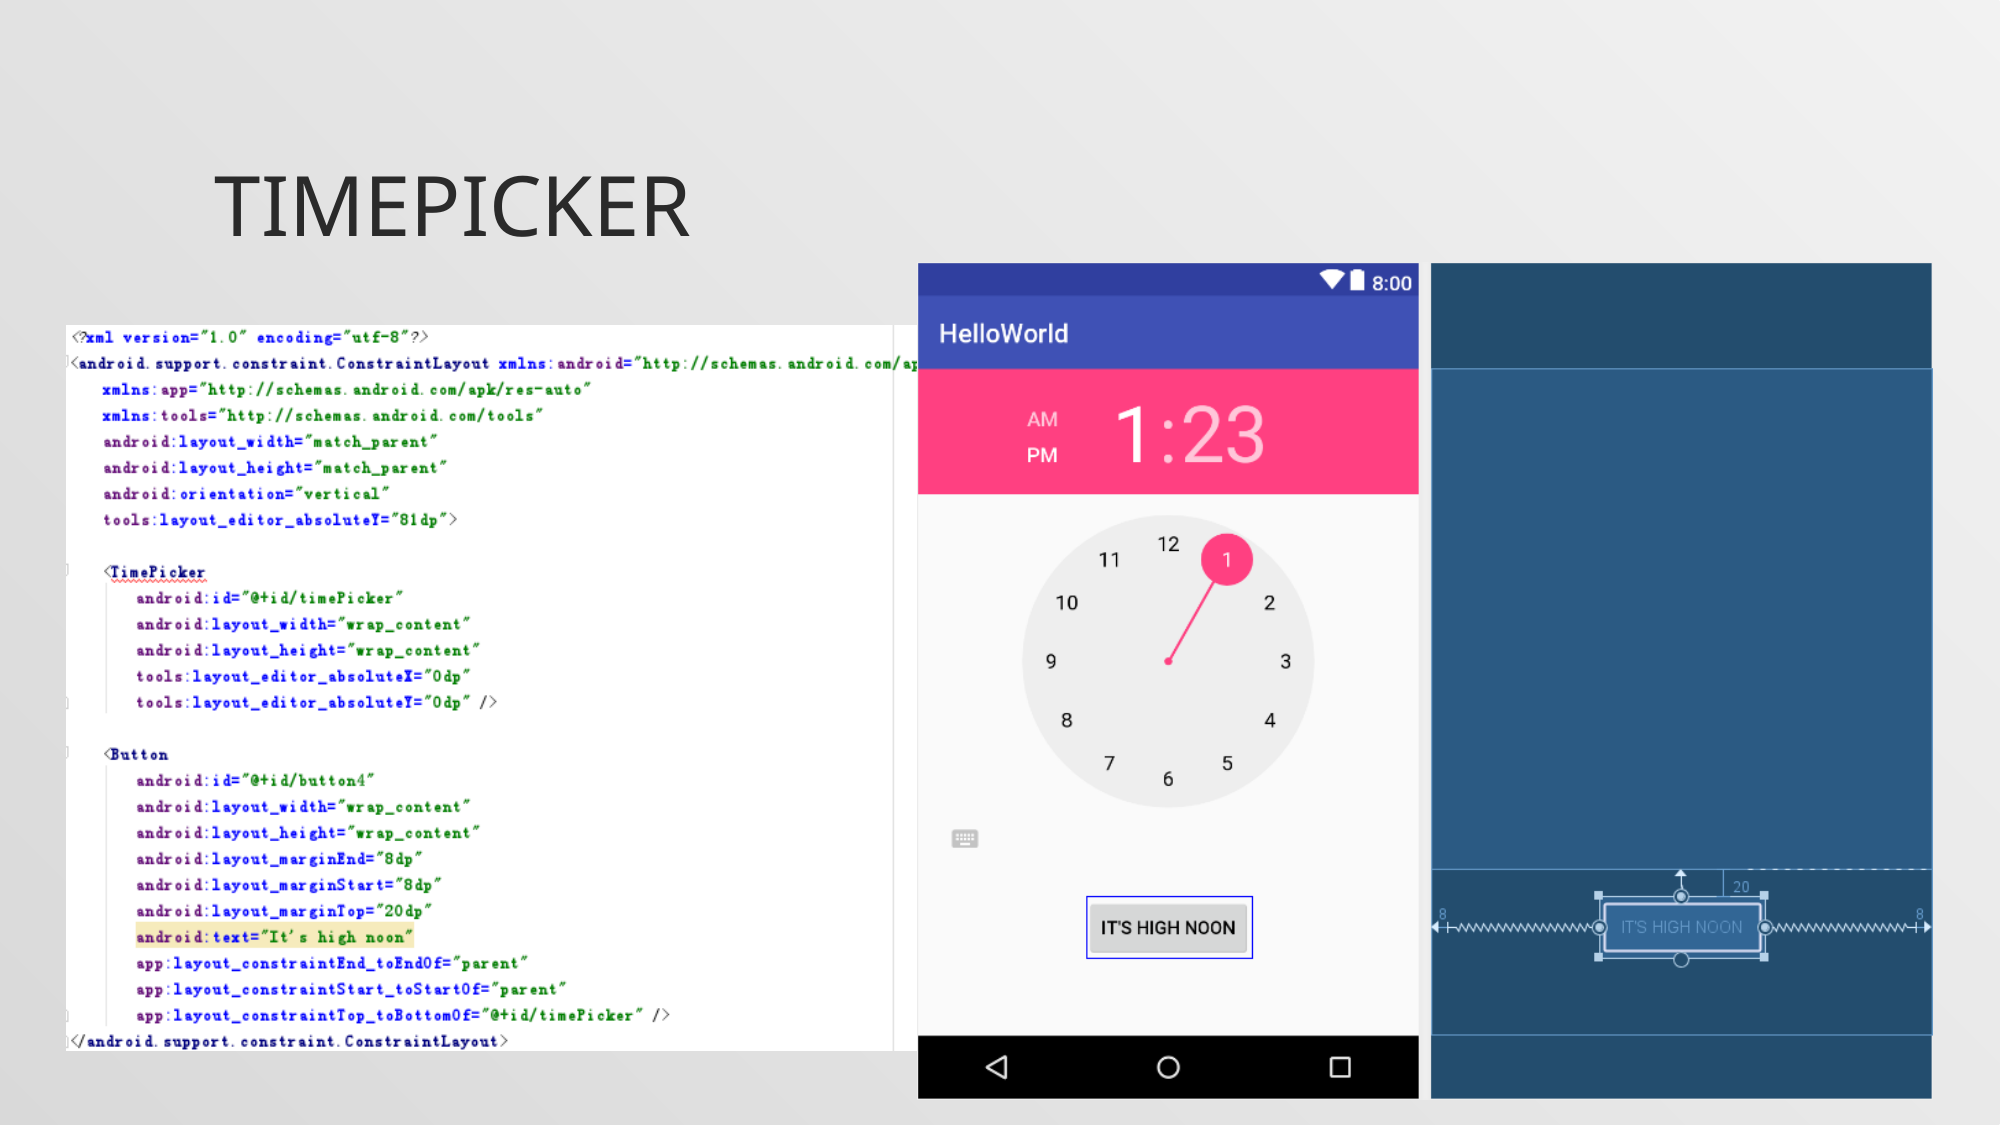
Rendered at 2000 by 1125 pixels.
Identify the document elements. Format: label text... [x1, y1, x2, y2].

picture [66, 261, 1934, 1101]
title Timepicker [199, 45, 1800, 263]
